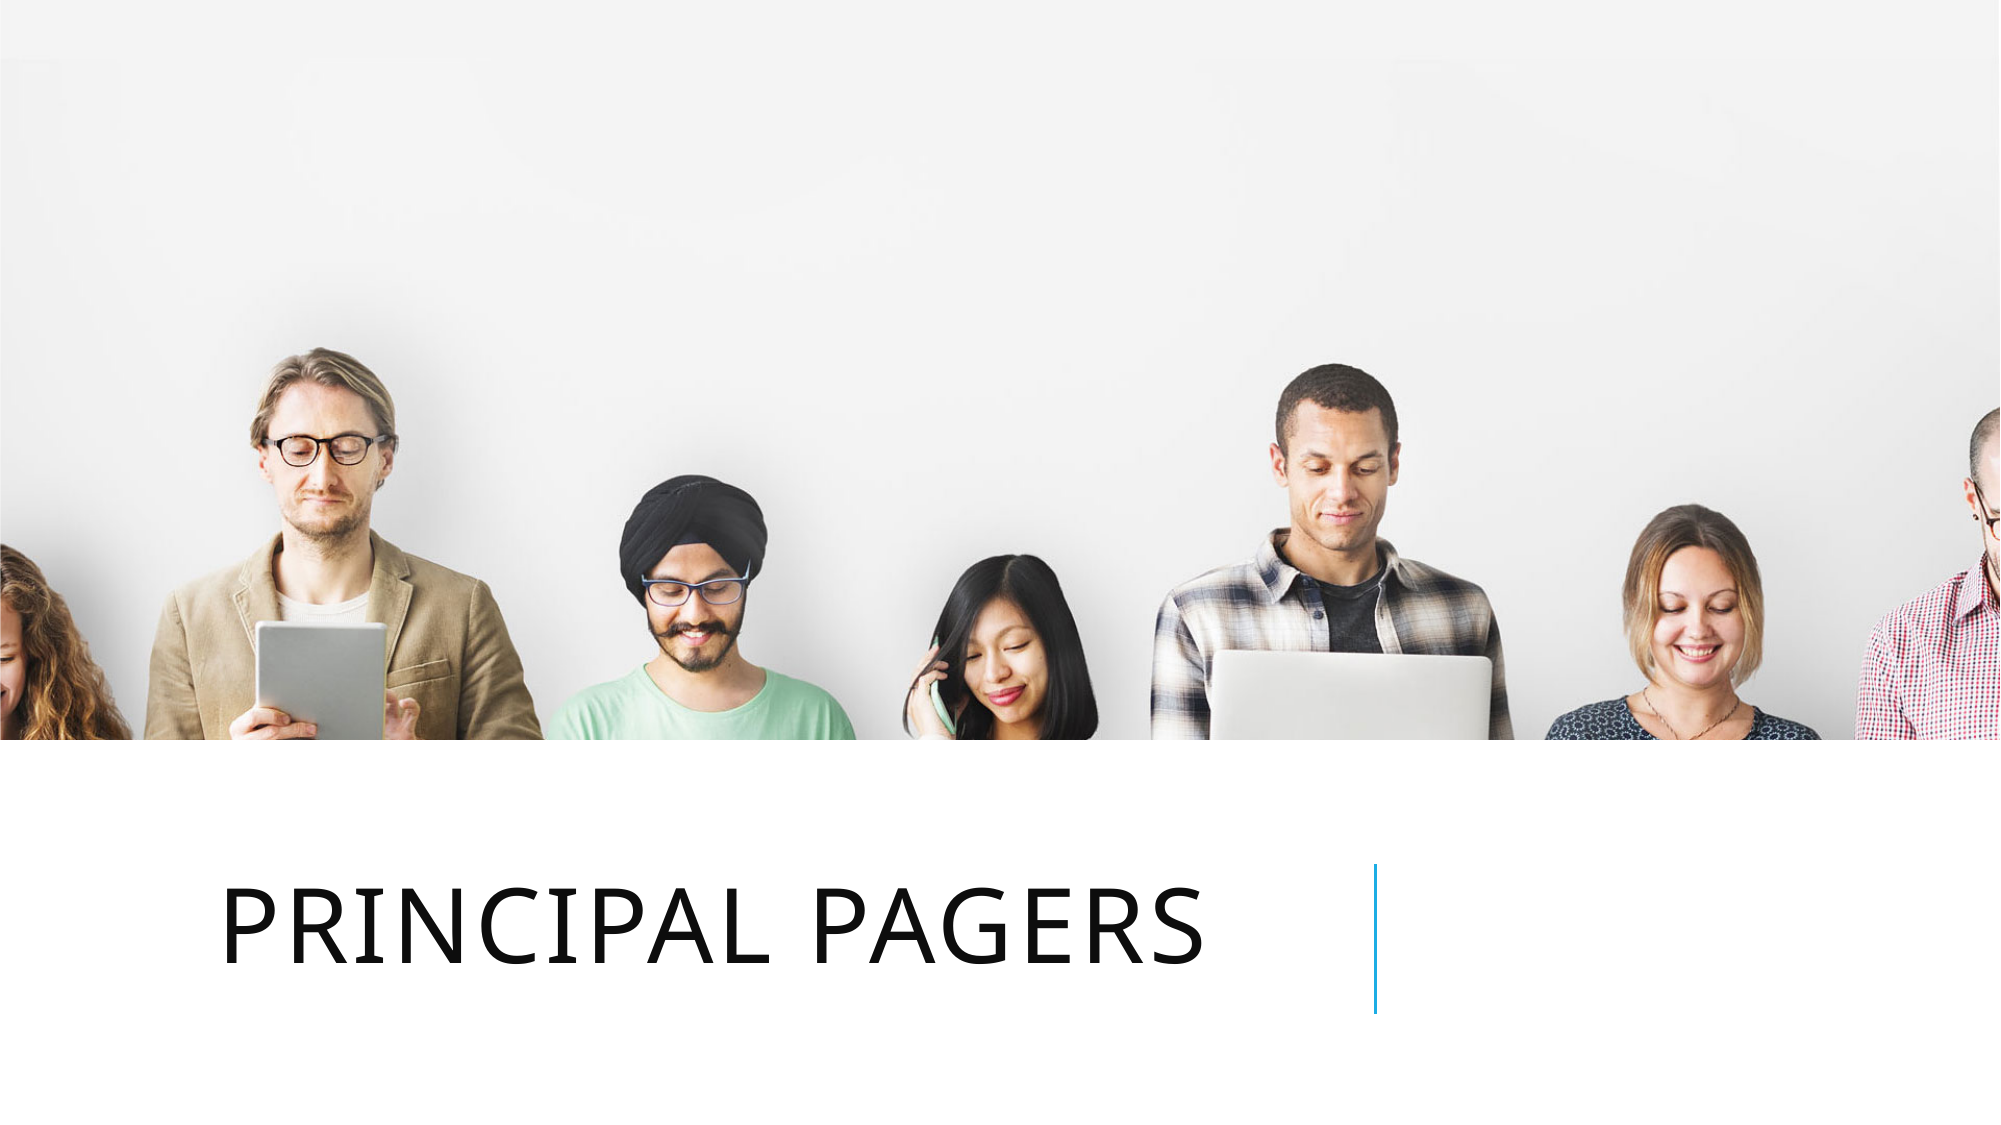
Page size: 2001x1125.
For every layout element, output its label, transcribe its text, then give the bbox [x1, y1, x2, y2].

title Principal pagers [75, 813, 1350, 1054]
picture [0, 0, 2000, 741]
